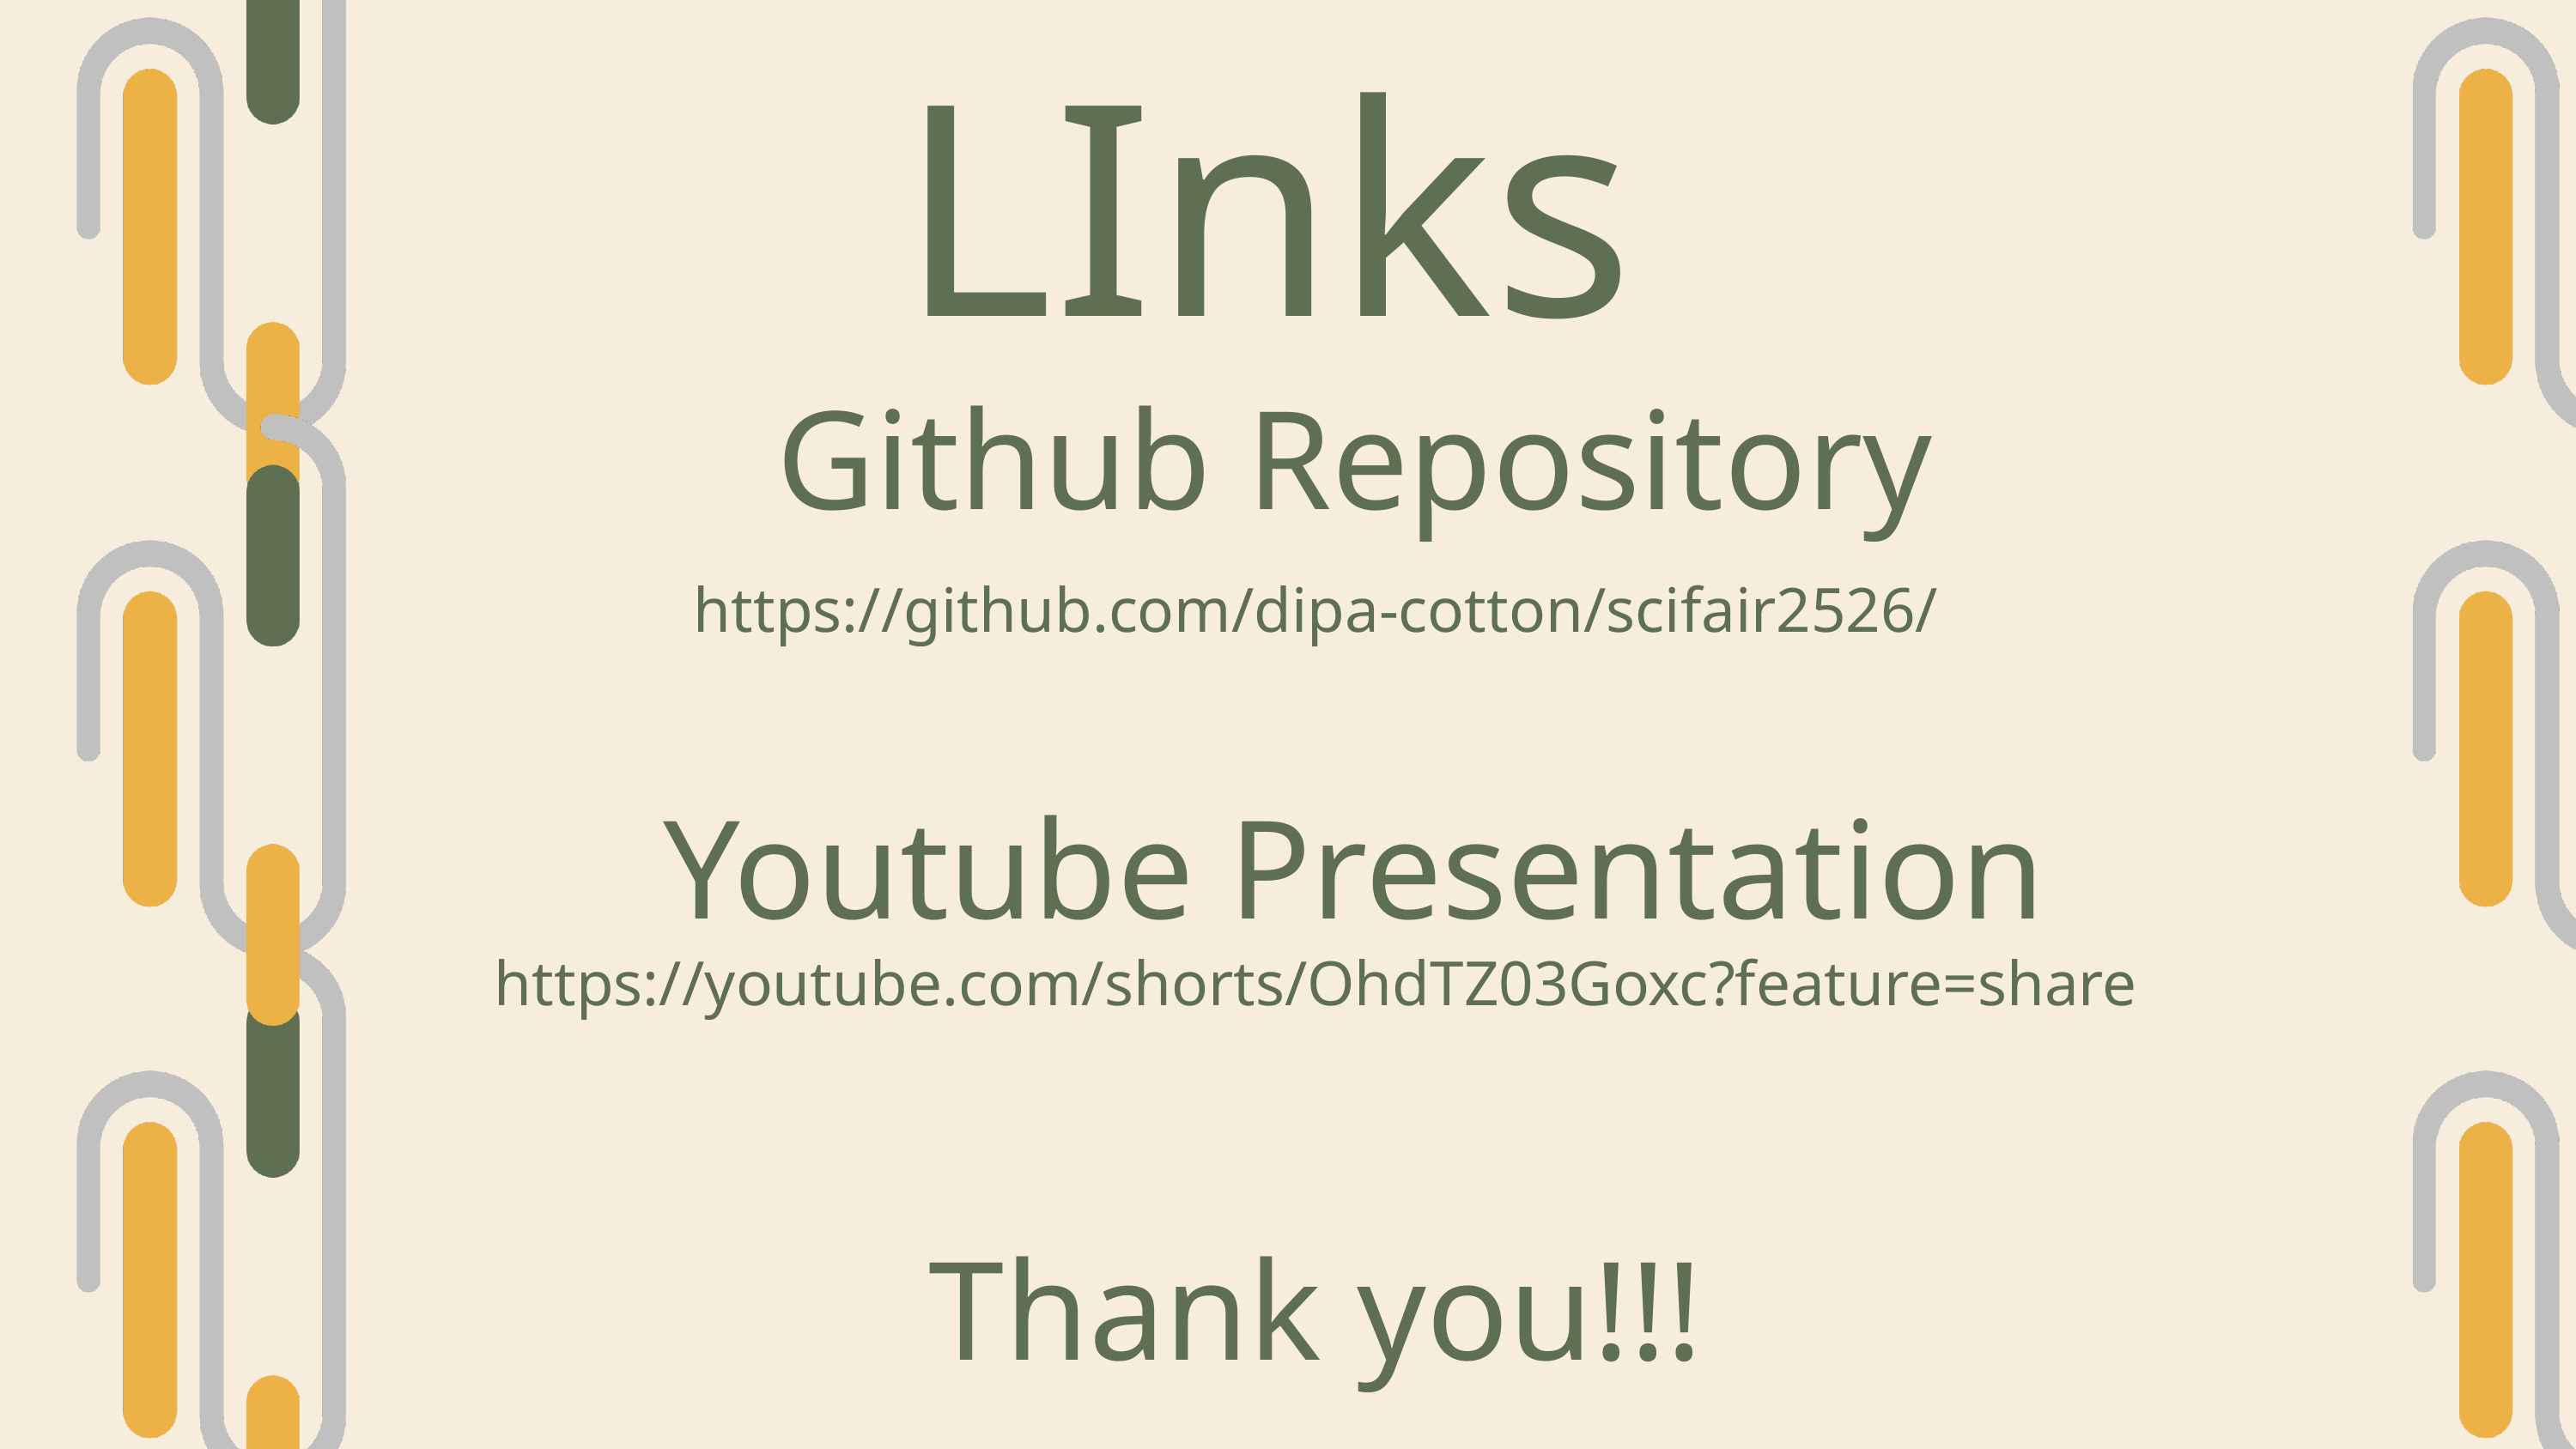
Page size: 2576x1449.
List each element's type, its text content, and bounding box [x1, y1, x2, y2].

text_box [2412, 414, 2576, 1026]
text_box [76, 1026, 346, 1449]
text_box [2412, 0, 2576, 414]
text_box LInks [899, 19, 1734, 372]
text_box Github Repository [211, 372, 2498, 537]
text_box [2412, 1026, 2576, 1449]
text_box https://github.com/dipa-cotton/scifair2526/ [404, 570, 2228, 645]
text_box [76, 0, 346, 414]
text_box https://youtube.com/shorts/OhdTZ03Goxc?feature=share [404, 943, 2228, 1018]
text_box Youtube Presentation [211, 781, 2498, 946]
text_box Thank you!!! [173, 1222, 2460, 1388]
text_box [76, 414, 346, 1026]
